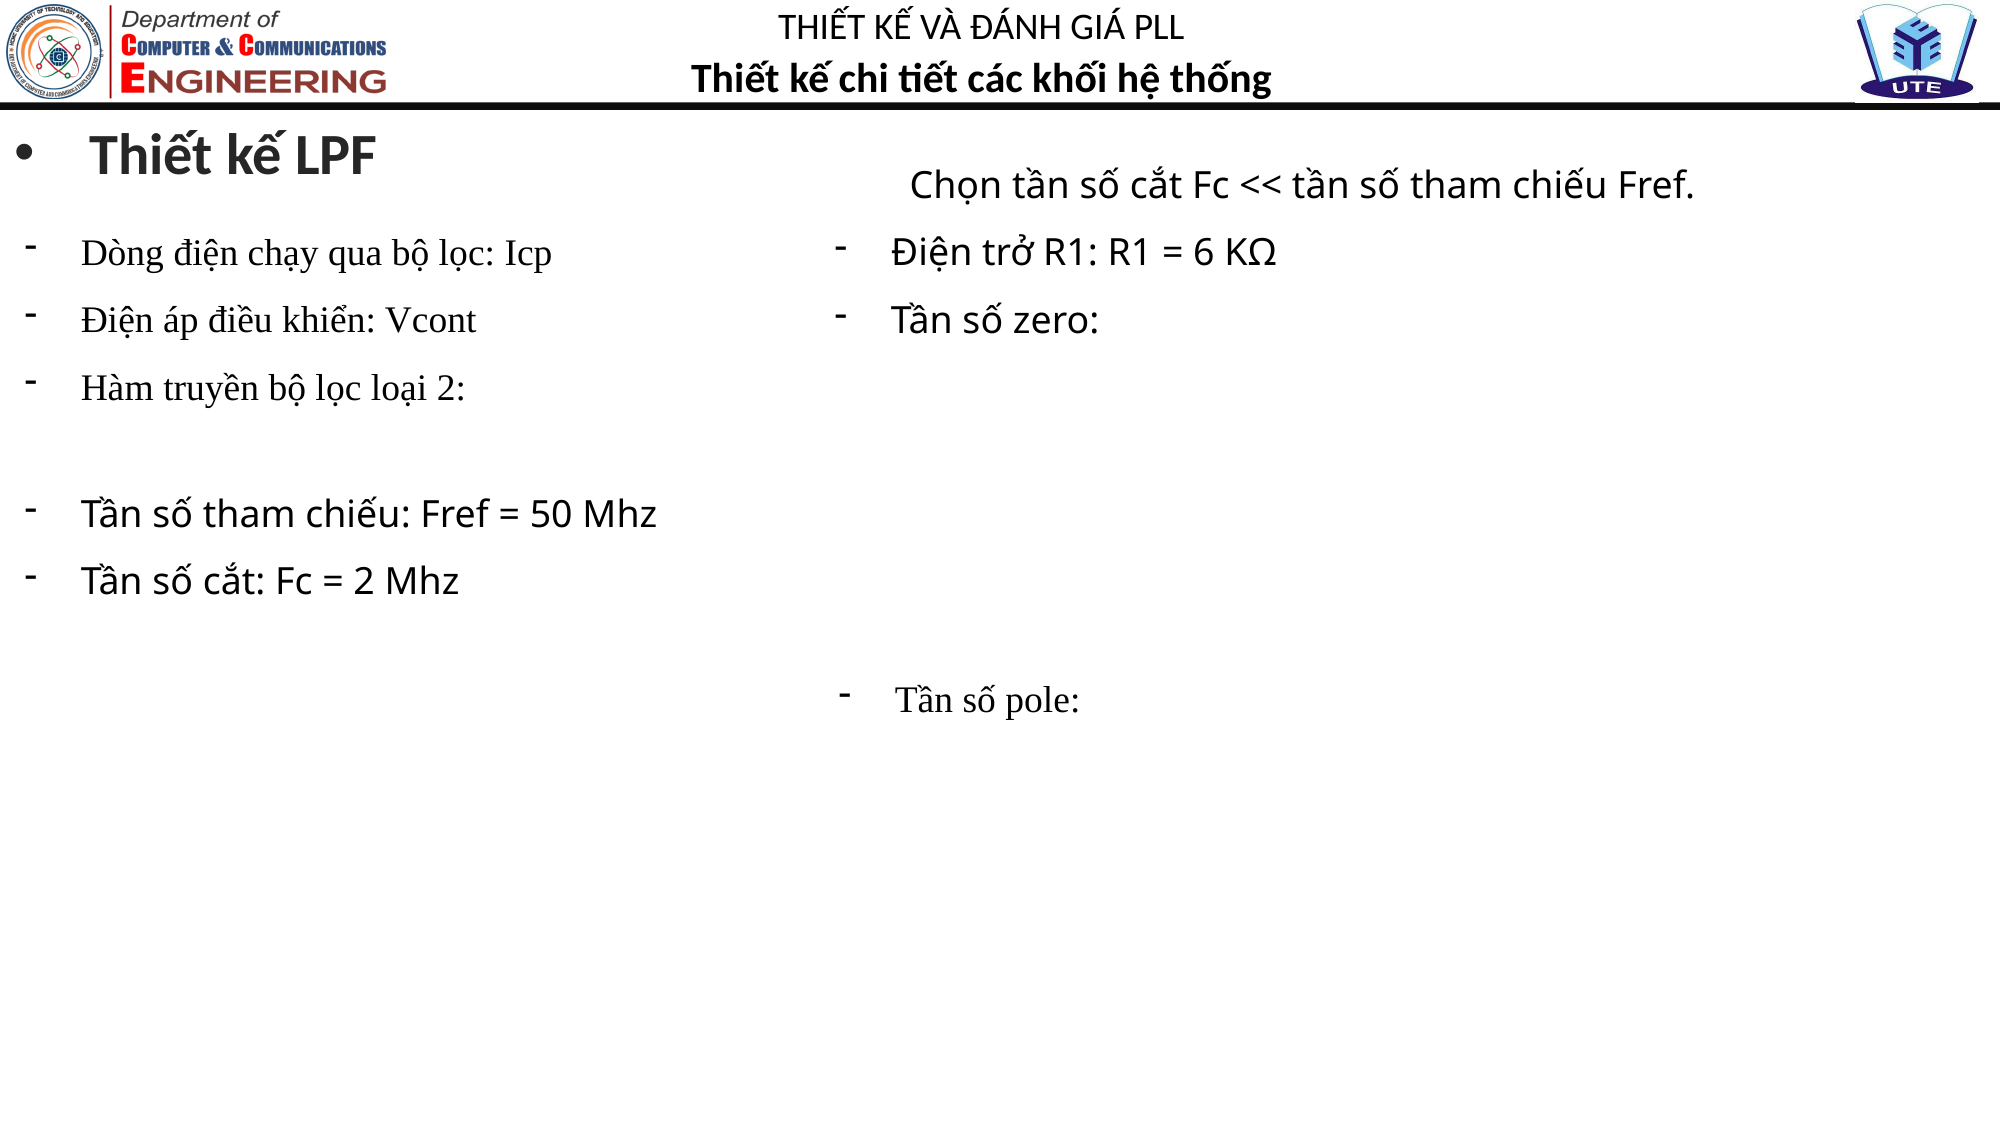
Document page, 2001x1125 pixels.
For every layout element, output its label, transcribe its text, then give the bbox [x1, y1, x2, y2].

text_box Thiết kế LPF [0, 110, 863, 194]
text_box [0, 0, 2000, 110]
text_box [117, 234, 1023, 243]
text_box [1022, 234, 2000, 243]
